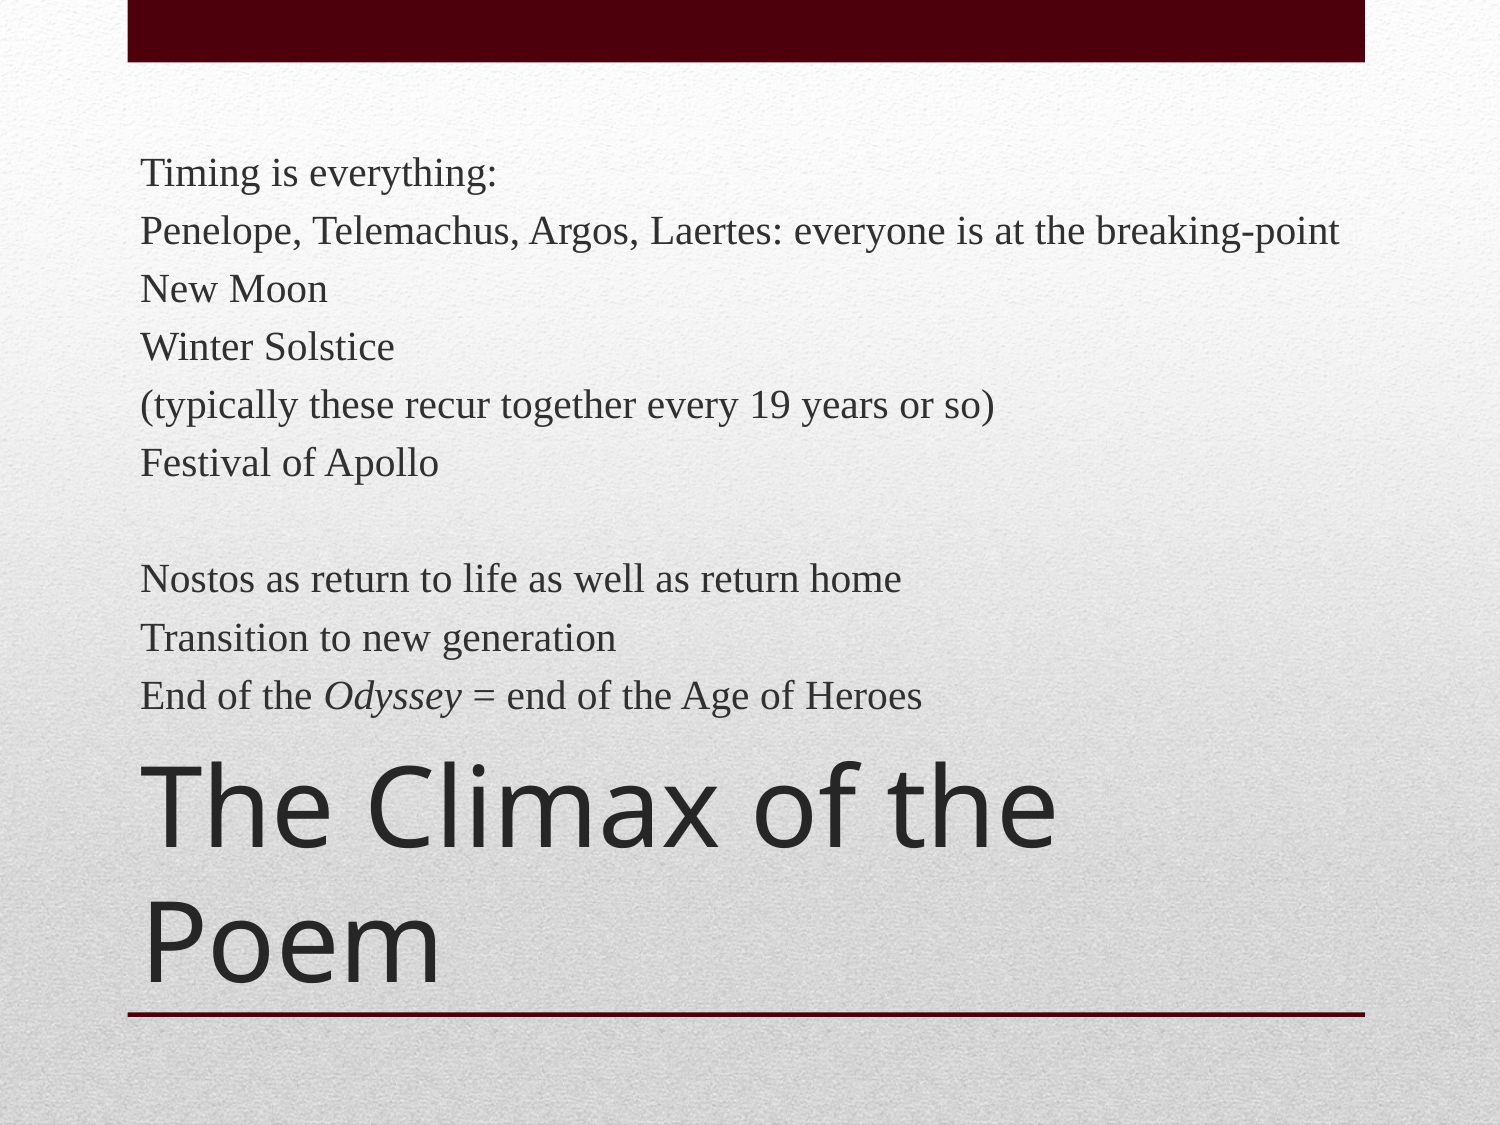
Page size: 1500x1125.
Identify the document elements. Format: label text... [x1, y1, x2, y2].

list Timing is everything: Penelope, Telemachus, Argos, Laertes: everyone is at the breaking-point New Moon Winter Solstice (typically these recur together every 19 years or so) Festival of Apollo Nostos as return to life as well as return home Transition to new generation End of the Odyssey = end of the Age of Heroes [125, 112, 1363, 750]
title The Climax of the Poem [125, 750, 1238, 1013]
